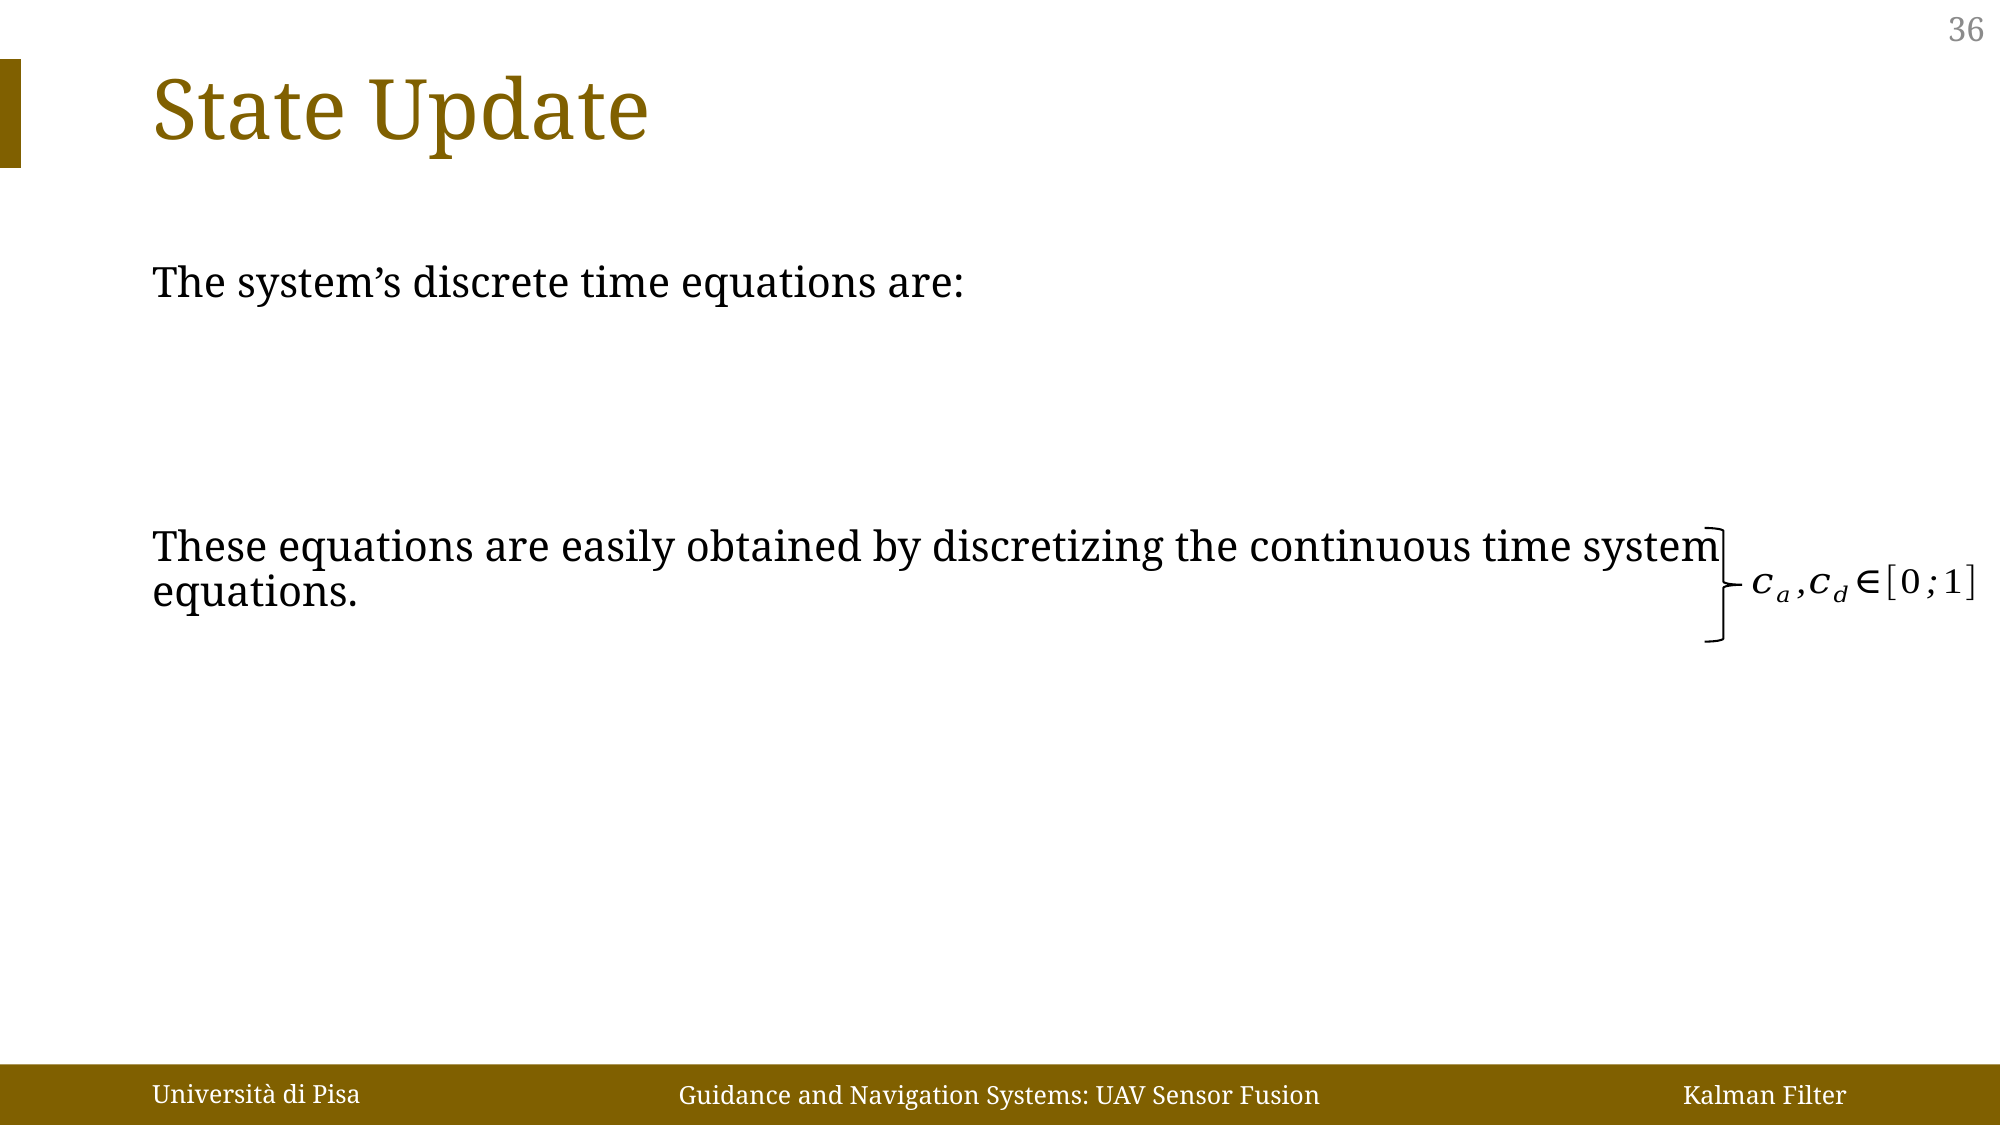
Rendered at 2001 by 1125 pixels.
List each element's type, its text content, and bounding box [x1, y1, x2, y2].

text_box State Update [137, 59, 1863, 165]
text_box Kalman Filter [1412, 1065, 1863, 1125]
footer Guidance and Navigation Systems: UAV Sensor Fusion [662, 1065, 1338, 1125]
text_box [1704, 526, 1743, 643]
slide_number 36 [1550, 0, 2000, 61]
text_box [0, 1063, 2000, 1125]
slide_number Università di Pisa [137, 1063, 588, 1124]
